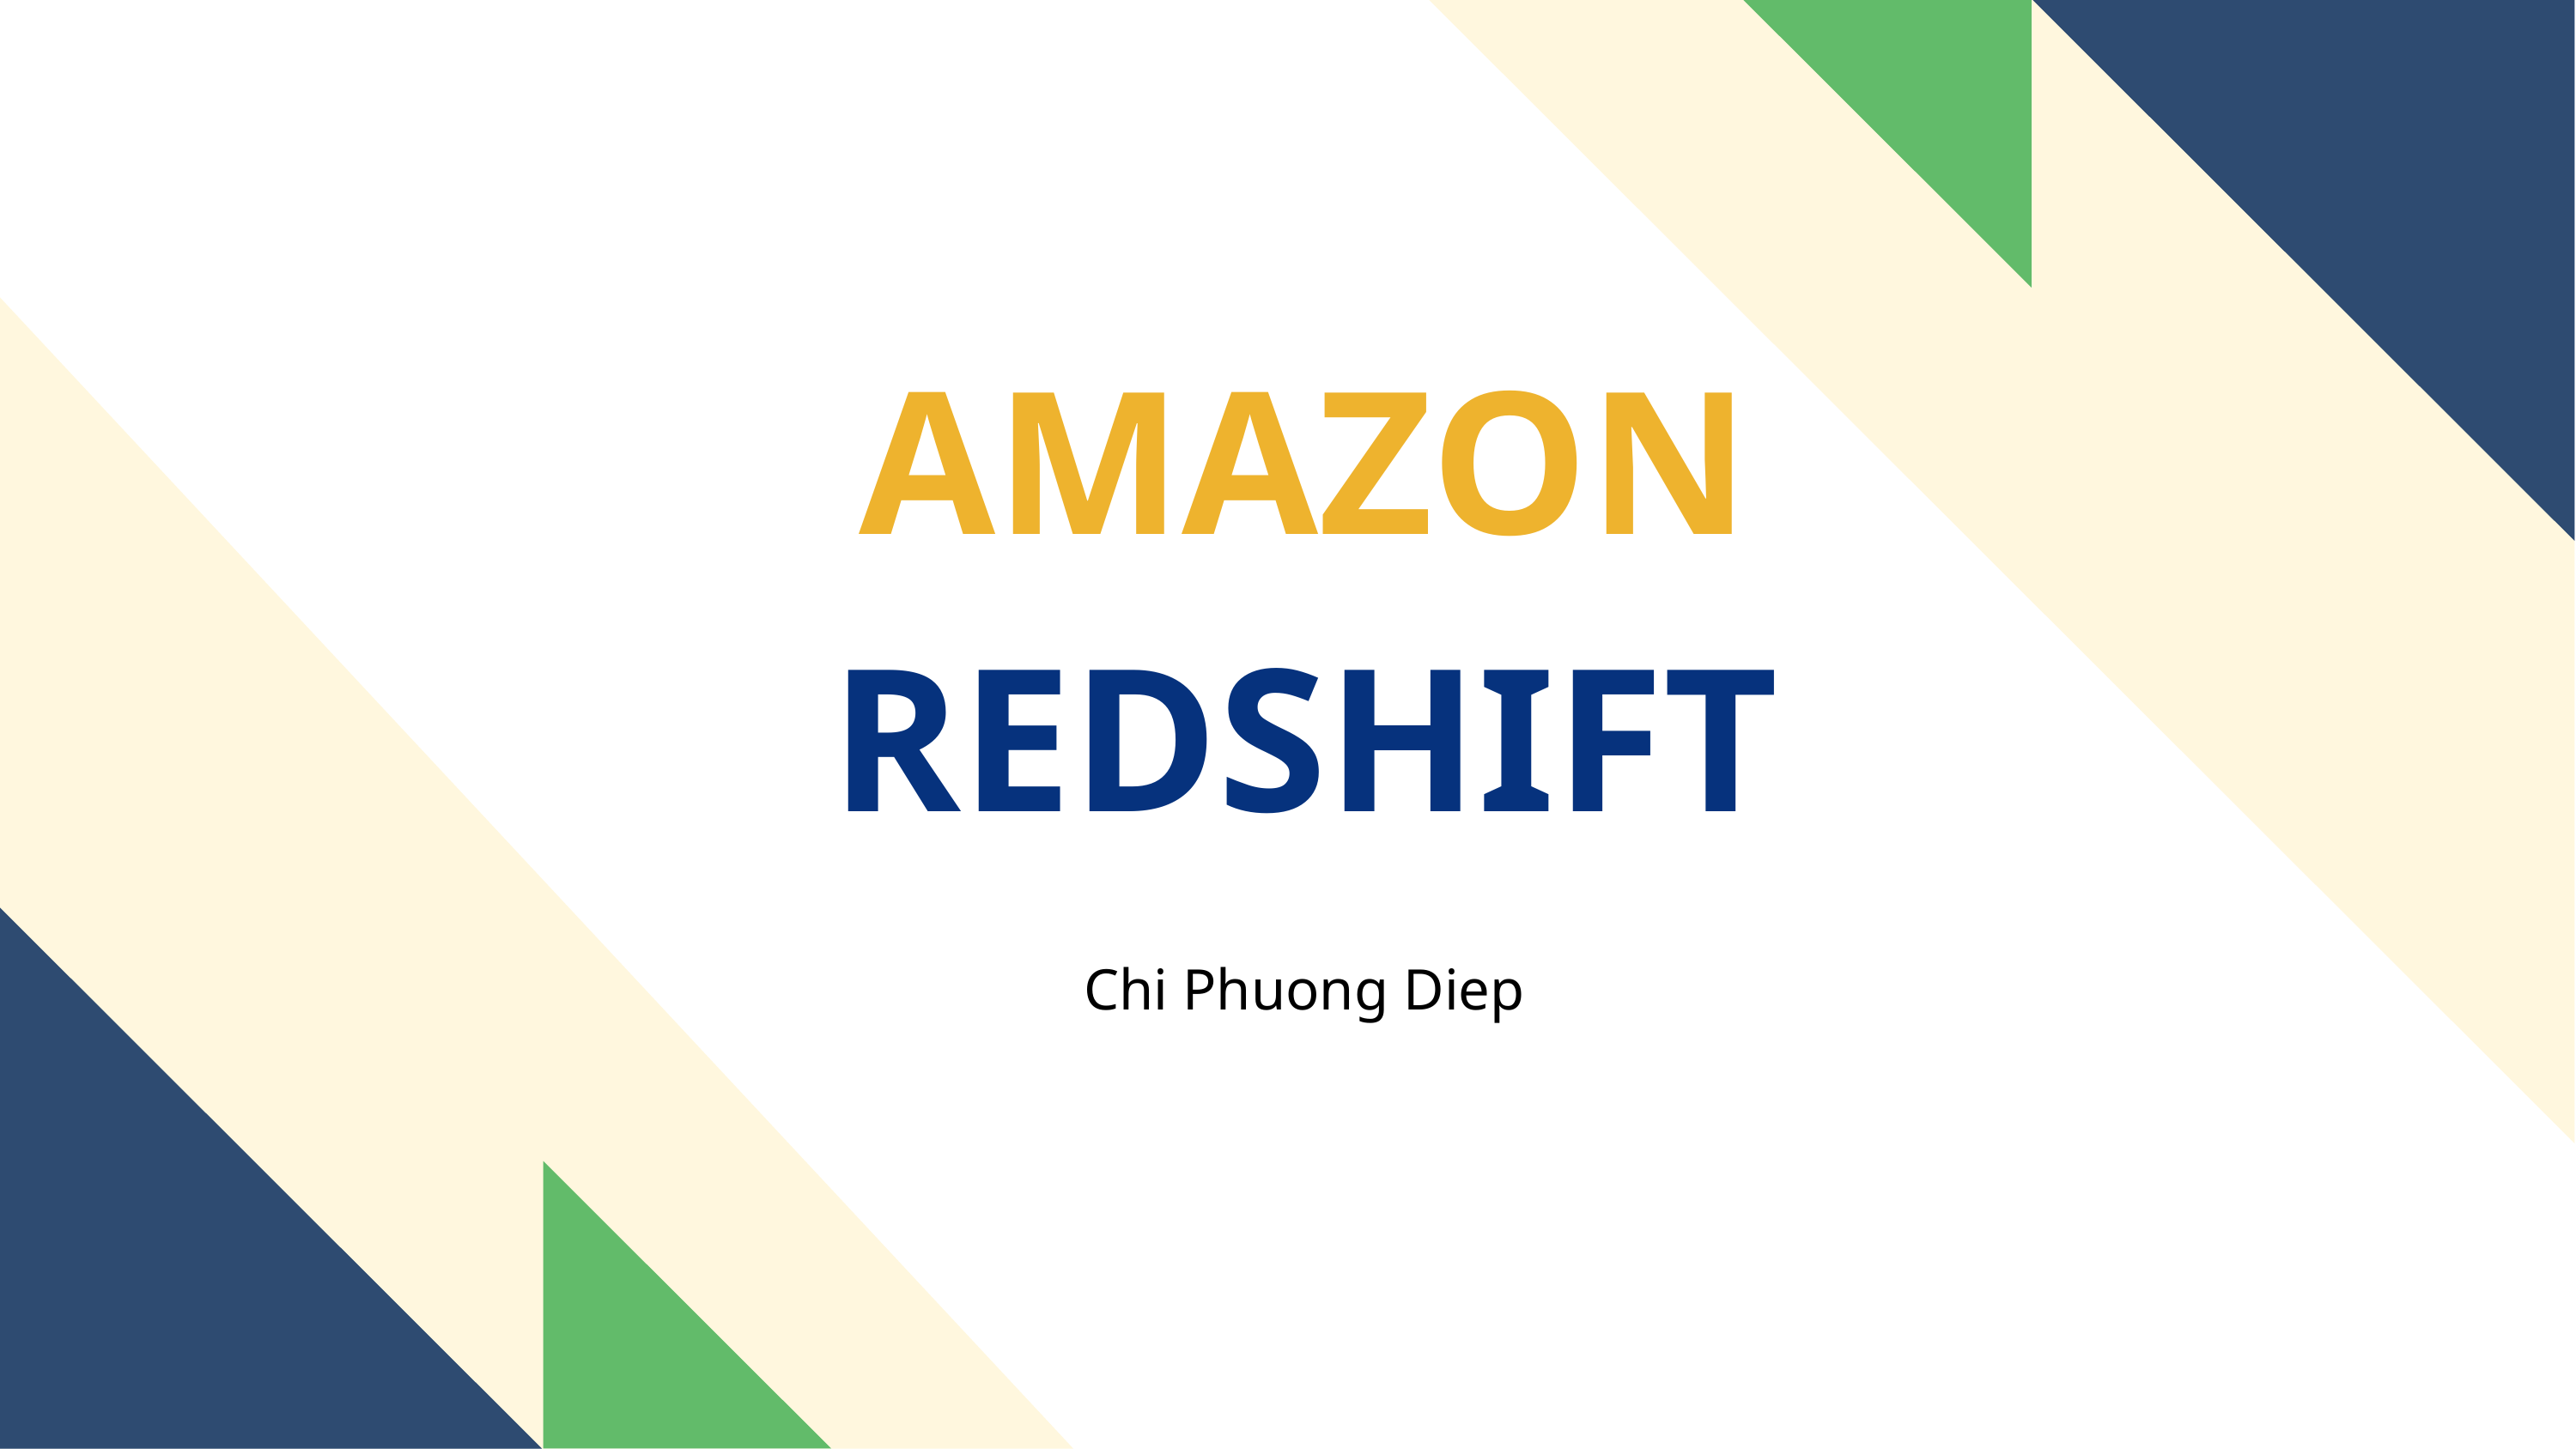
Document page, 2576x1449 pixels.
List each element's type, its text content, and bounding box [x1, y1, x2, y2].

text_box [0, 297, 1074, 1449]
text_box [1420, 0, 2575, 1144]
text_box AMAZON REDSHIFT [1072, 296, 1416, 852]
text_box Chi Phuong Diep [1077, 864, 1416, 1022]
